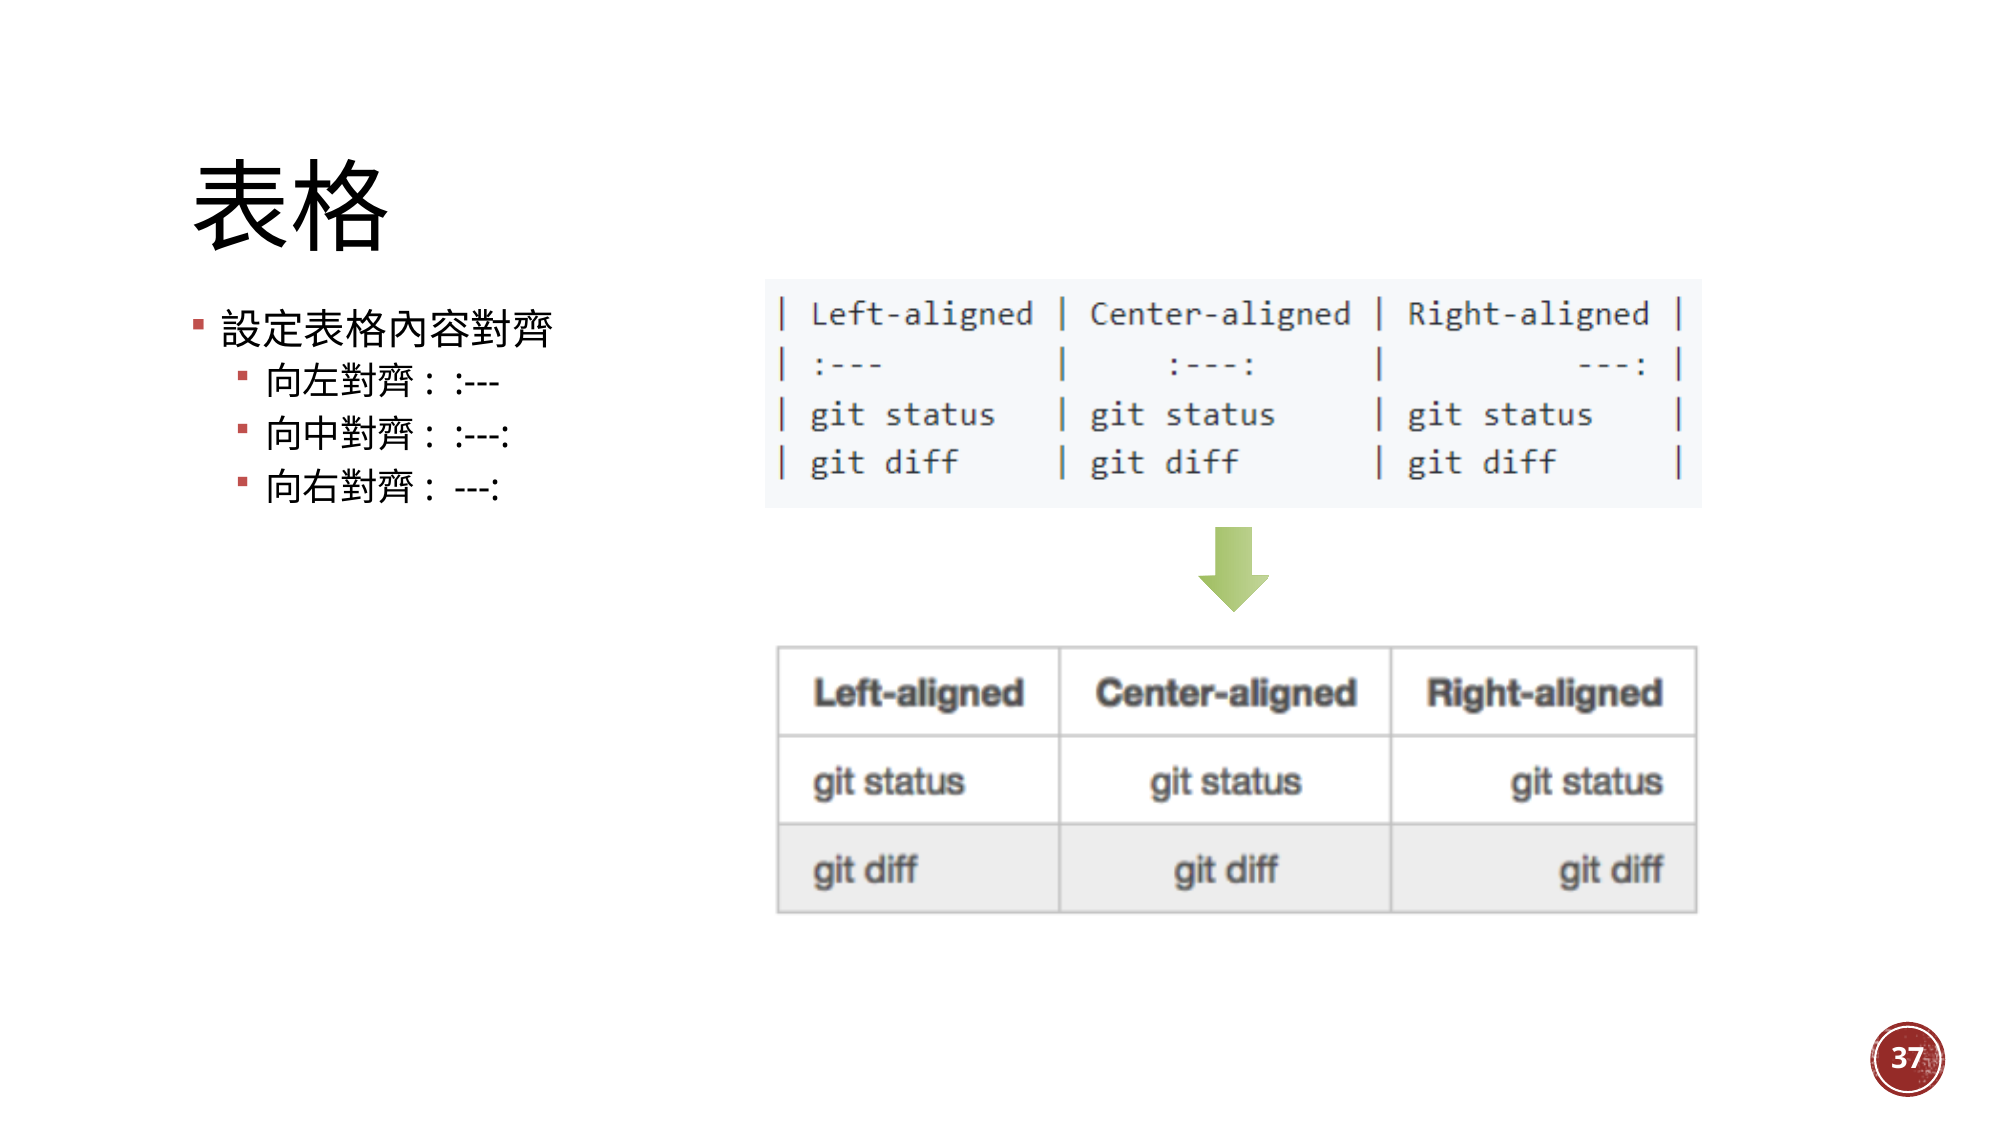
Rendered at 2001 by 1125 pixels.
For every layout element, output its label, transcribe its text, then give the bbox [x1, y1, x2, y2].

title 表格 [175, 79, 1826, 301]
text_box [1198, 526, 1270, 612]
slide_number 36 [1855, 1028, 1961, 1089]
picture [765, 279, 1702, 508]
list 設定表格內容對齊 向左對齊: :--- 向中對齊: :---: 向右對齊: ---: [175, 301, 1826, 1046]
picture [753, 627, 1717, 937]
